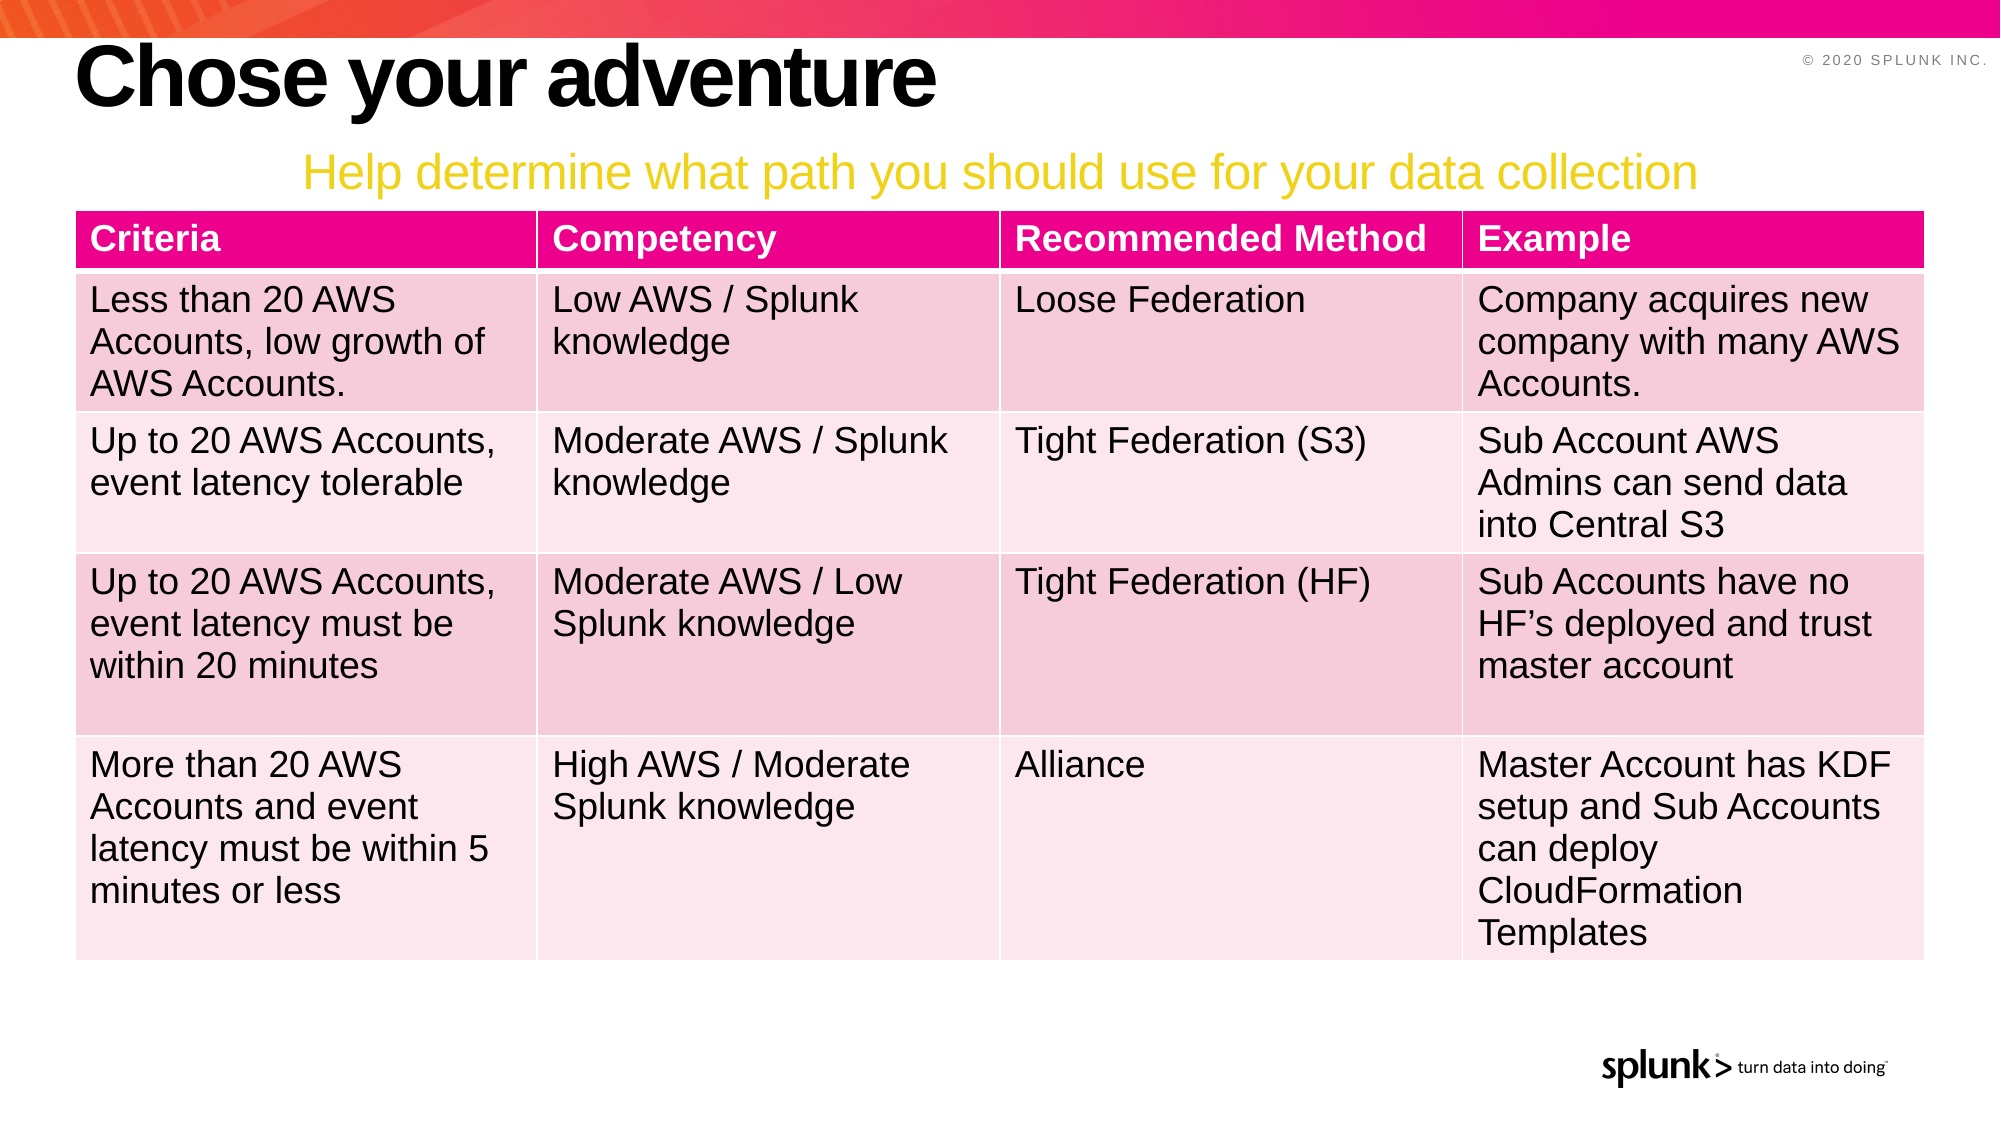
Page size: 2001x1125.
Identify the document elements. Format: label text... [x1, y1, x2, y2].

table_header Competency [538, 211, 999, 268]
title Chose your adventure [74, 50, 1926, 124]
table_cell Up to 20 AWS Accounts, event latency tolerable [76, 413, 536, 552]
picture [1602, 1049, 1888, 1088]
table_cell High AWS / Moderate Splunk knowledge [538, 737, 999, 960]
table_header Recommended Method [1001, 211, 1462, 268]
table_cell Company acquires new company with many AWS Accounts. [1463, 274, 1924, 411]
table_header Example [1463, 211, 1924, 268]
picture [0, 0, 2000, 38]
table_header Criteria [76, 211, 536, 268]
table_cell Low AWS / Splunk knowledge [538, 274, 999, 411]
table_cell Moderate AWS / Splunk knowledge [538, 413, 999, 552]
table_cell Tight Federation (S3) [1001, 413, 1462, 552]
table_cell Up to 20 AWS Accounts, event latency must be within 20 minutes [76, 554, 536, 735]
table_cell Sub Accounts have no HF’s deployed and trust master account [1463, 554, 1924, 735]
table_cell Loose Federation [1001, 274, 1462, 411]
table_cell Tight Federation (HF) [1001, 554, 1462, 735]
table_cell Moderate AWS / Low Splunk knowledge [538, 554, 999, 735]
table_cell Less than 20 AWS Accounts, low growth of AWS Accounts. [76, 274, 536, 411]
table_cell Sub Account AWS Admins can send data into Central S3 [1463, 413, 1924, 552]
table_cell Master Account has KDF setup and Sub Accounts can deploy CloudFormation Templates [1463, 737, 1924, 960]
table_cell Alliance [1001, 737, 1462, 960]
subtitle Help determine what path you should use for your data collection [74, 144, 1926, 190]
table_cell More than 20 AWS Accounts and event latency must be within 5 minutes or less [76, 737, 536, 960]
